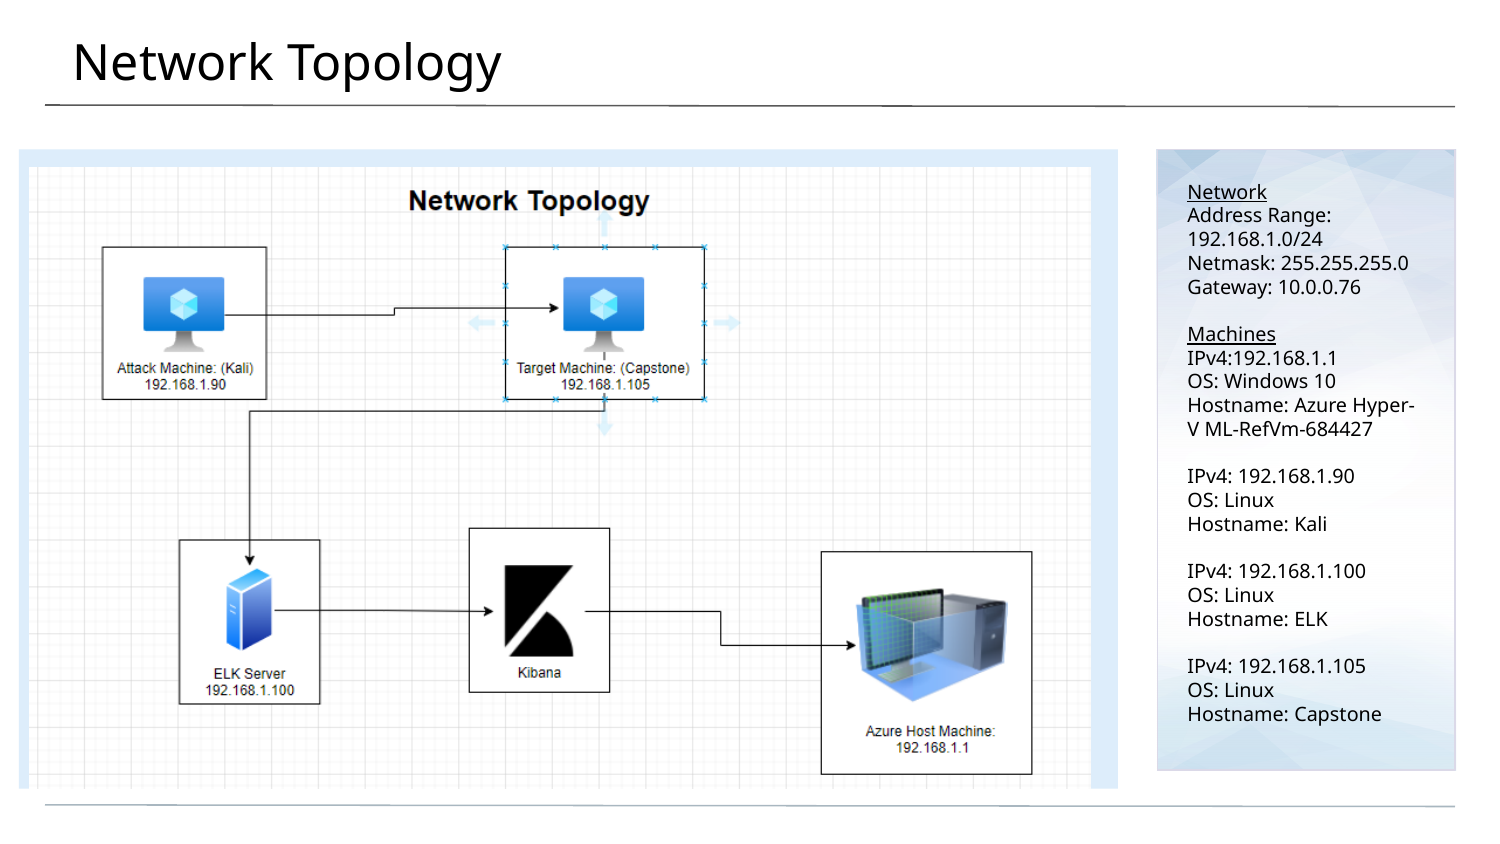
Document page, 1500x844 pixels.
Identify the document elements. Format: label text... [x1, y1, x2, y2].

subtitle Network Address Range: 192.168.1.0/24 Netmask: 255.255.255.0 Gateway: 10.0.0.76 Machines IPv4:192.168.1.1 OS: Windows 10 Hostname: Azure Hyper-V ML-RefVm-684427 IPv4: 192.168.1.90 OS: Linux Hostname: Kali IPv4: 192.168.1.100 OS: Linux Hostname: ELK IPv4: 192.168.1.105 OS: Linux Hostname: Capstone [1157, 149, 1456, 771]
list [Insert Here] Use draw.io to create a diagram of the network. Add your diagram to this slide and fill out the data in the sidebar. [18, 149, 1118, 789]
title Network Topology [0, 0, 1097, 88]
picture [29, 167, 1092, 789]
